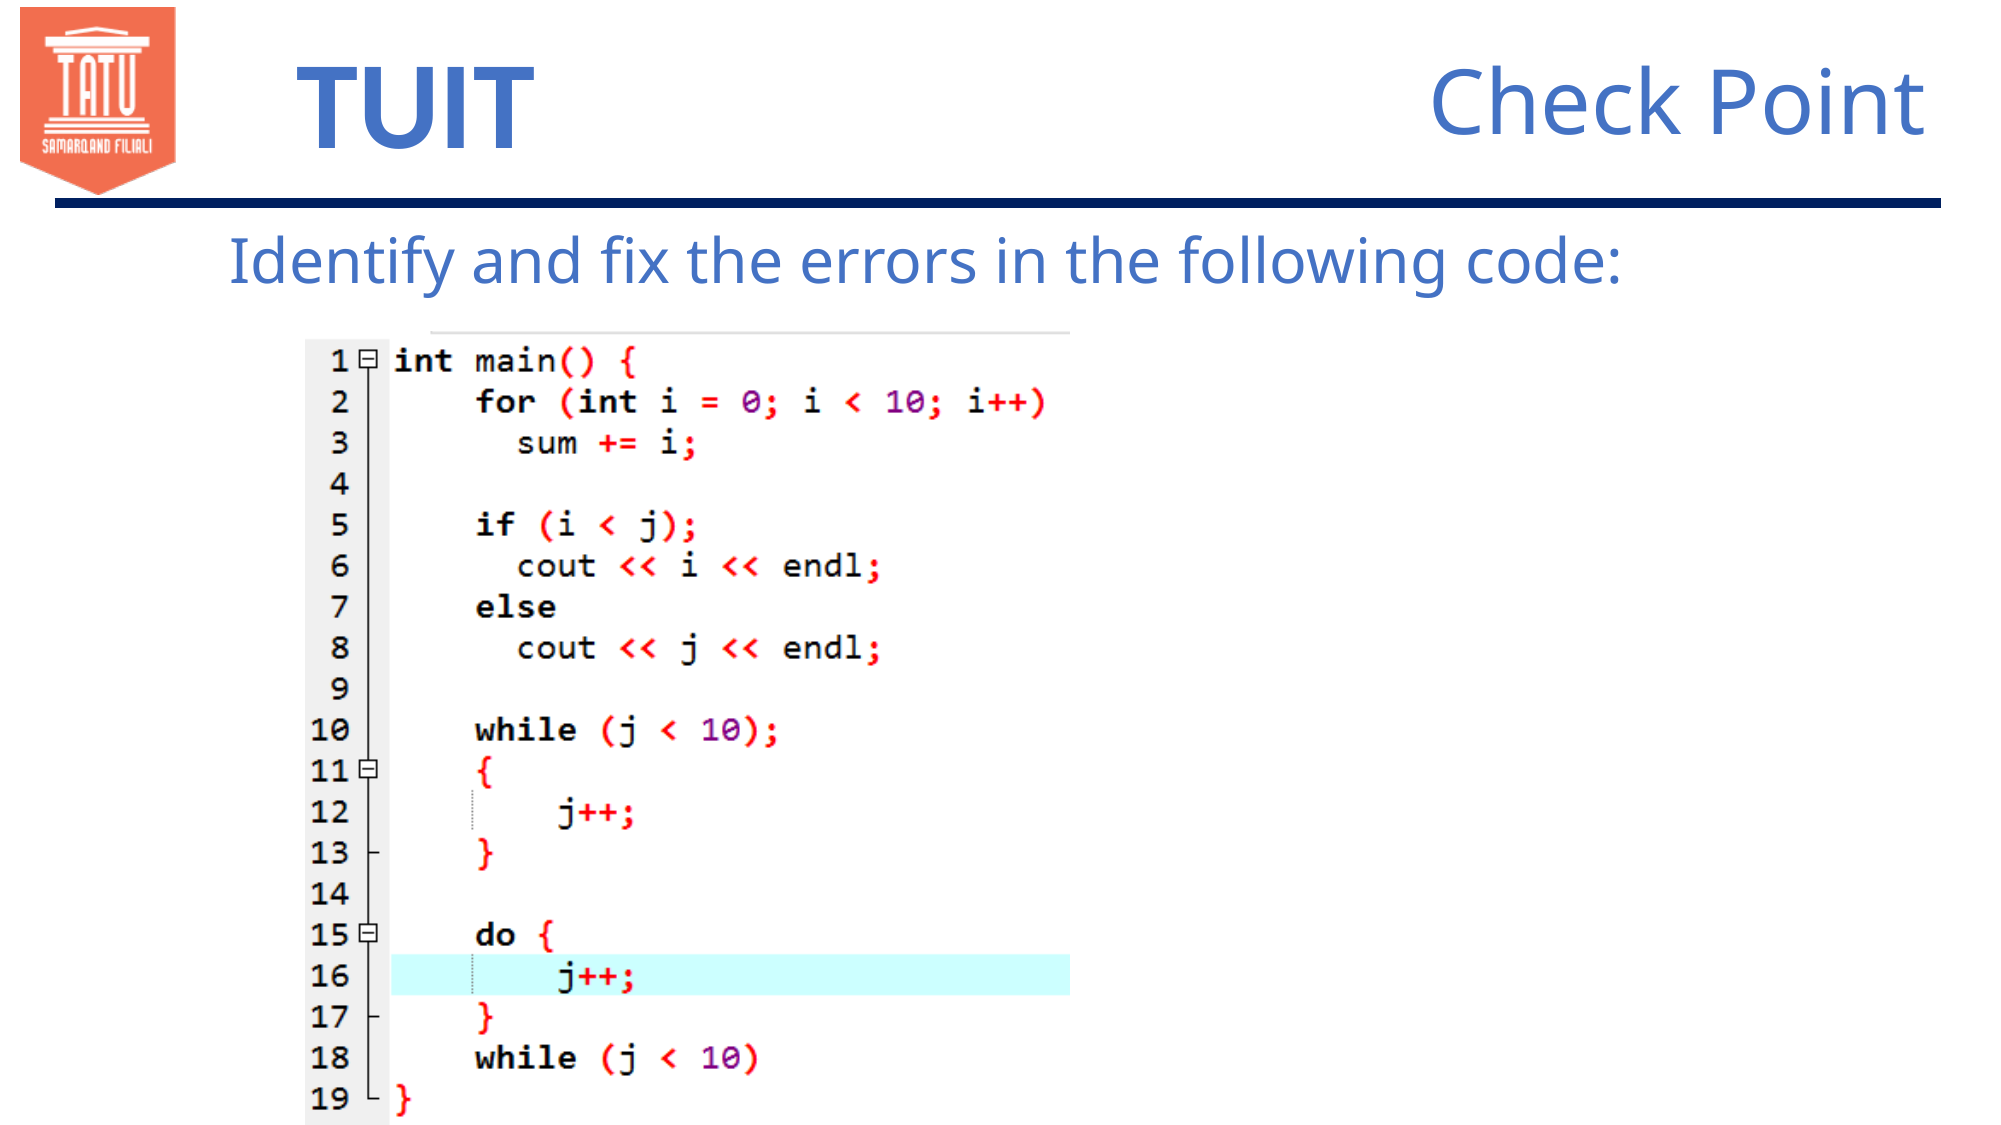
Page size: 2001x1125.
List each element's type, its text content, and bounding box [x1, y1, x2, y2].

text_box Identify and fix the errors in the following code: [64, 213, 1932, 332]
text_box TUIT [281, 39, 571, 162]
picture [20, 7, 176, 195]
text_box Check Point [628, 48, 1942, 162]
picture [305, 331, 1070, 1125]
